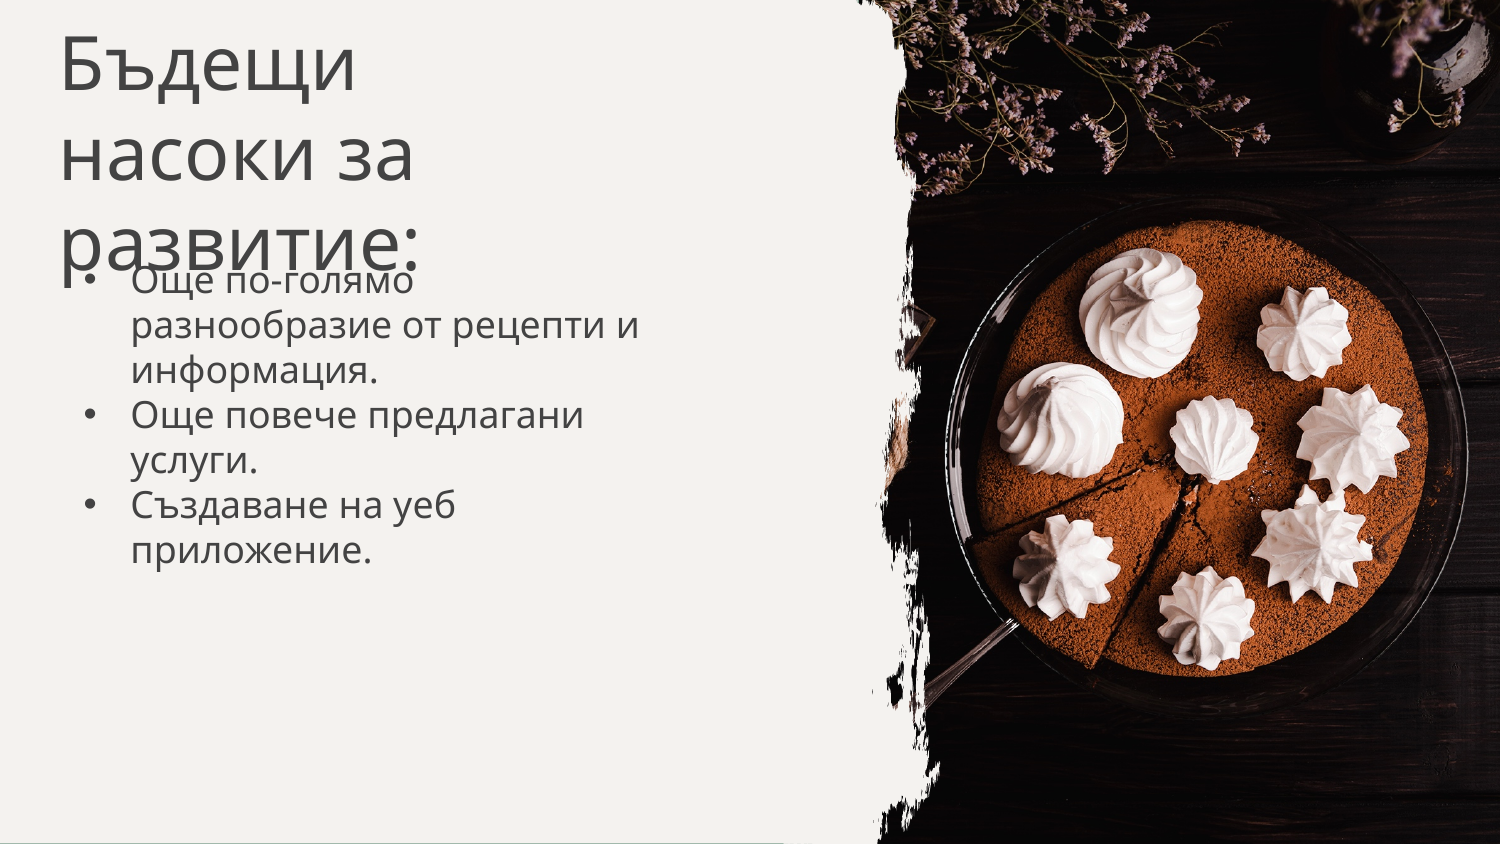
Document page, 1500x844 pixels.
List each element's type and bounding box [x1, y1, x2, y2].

picture [1173, 0, 1500, 844]
text_box [0, 0, 1173, 844]
